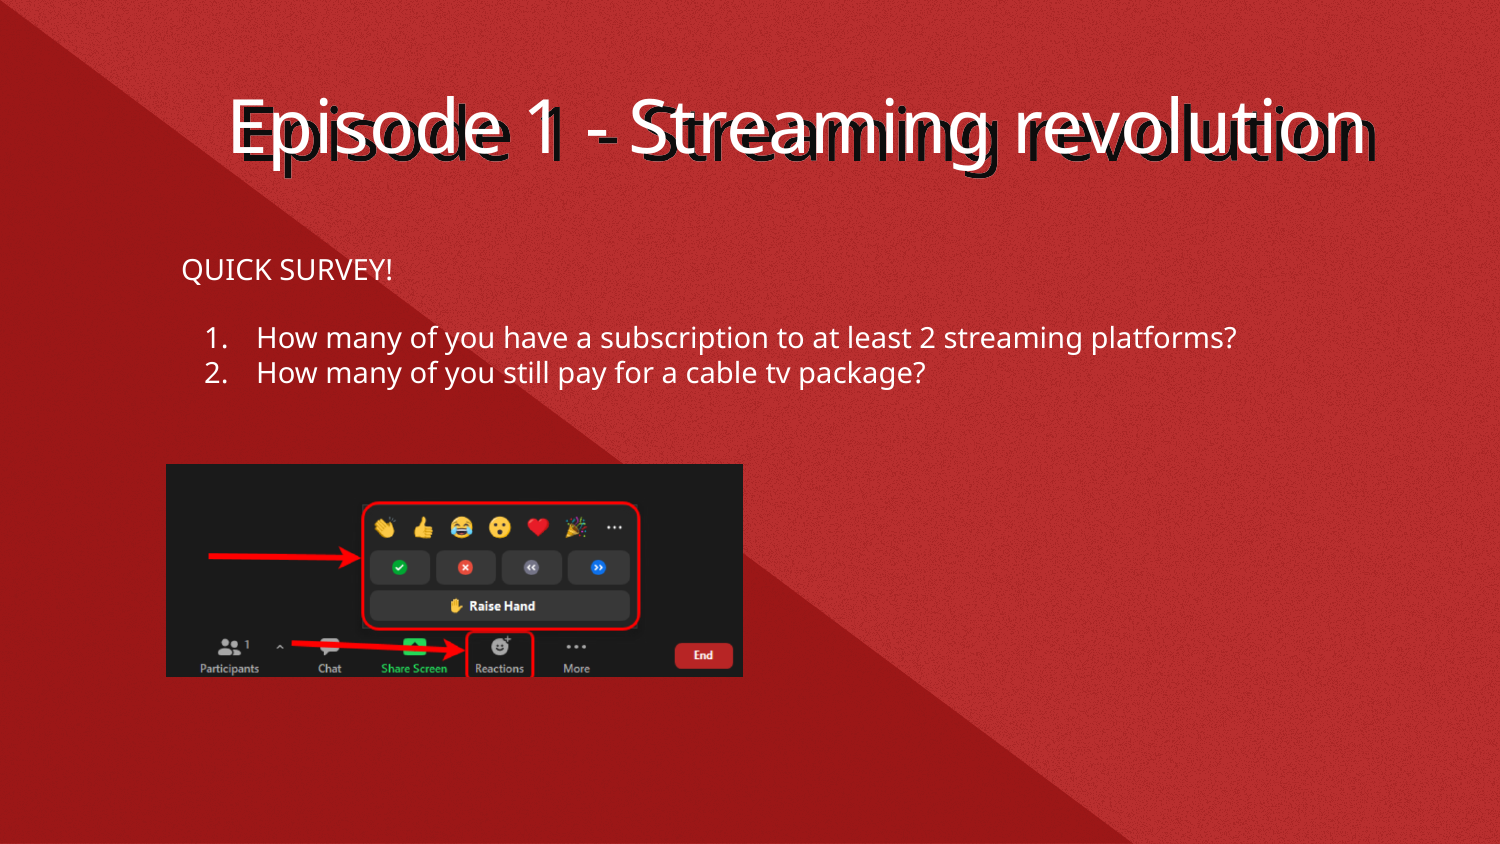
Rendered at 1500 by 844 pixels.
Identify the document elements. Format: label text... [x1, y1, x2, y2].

list QUICK SURVEY! How many of you have a subscription to at least 2 streaming platforms? How many of you still pay for a cable tv package? [166, 315, 1431, 408]
picture [166, 464, 743, 677]
title Episode 1 - Streaming revolution [166, 63, 1431, 161]
